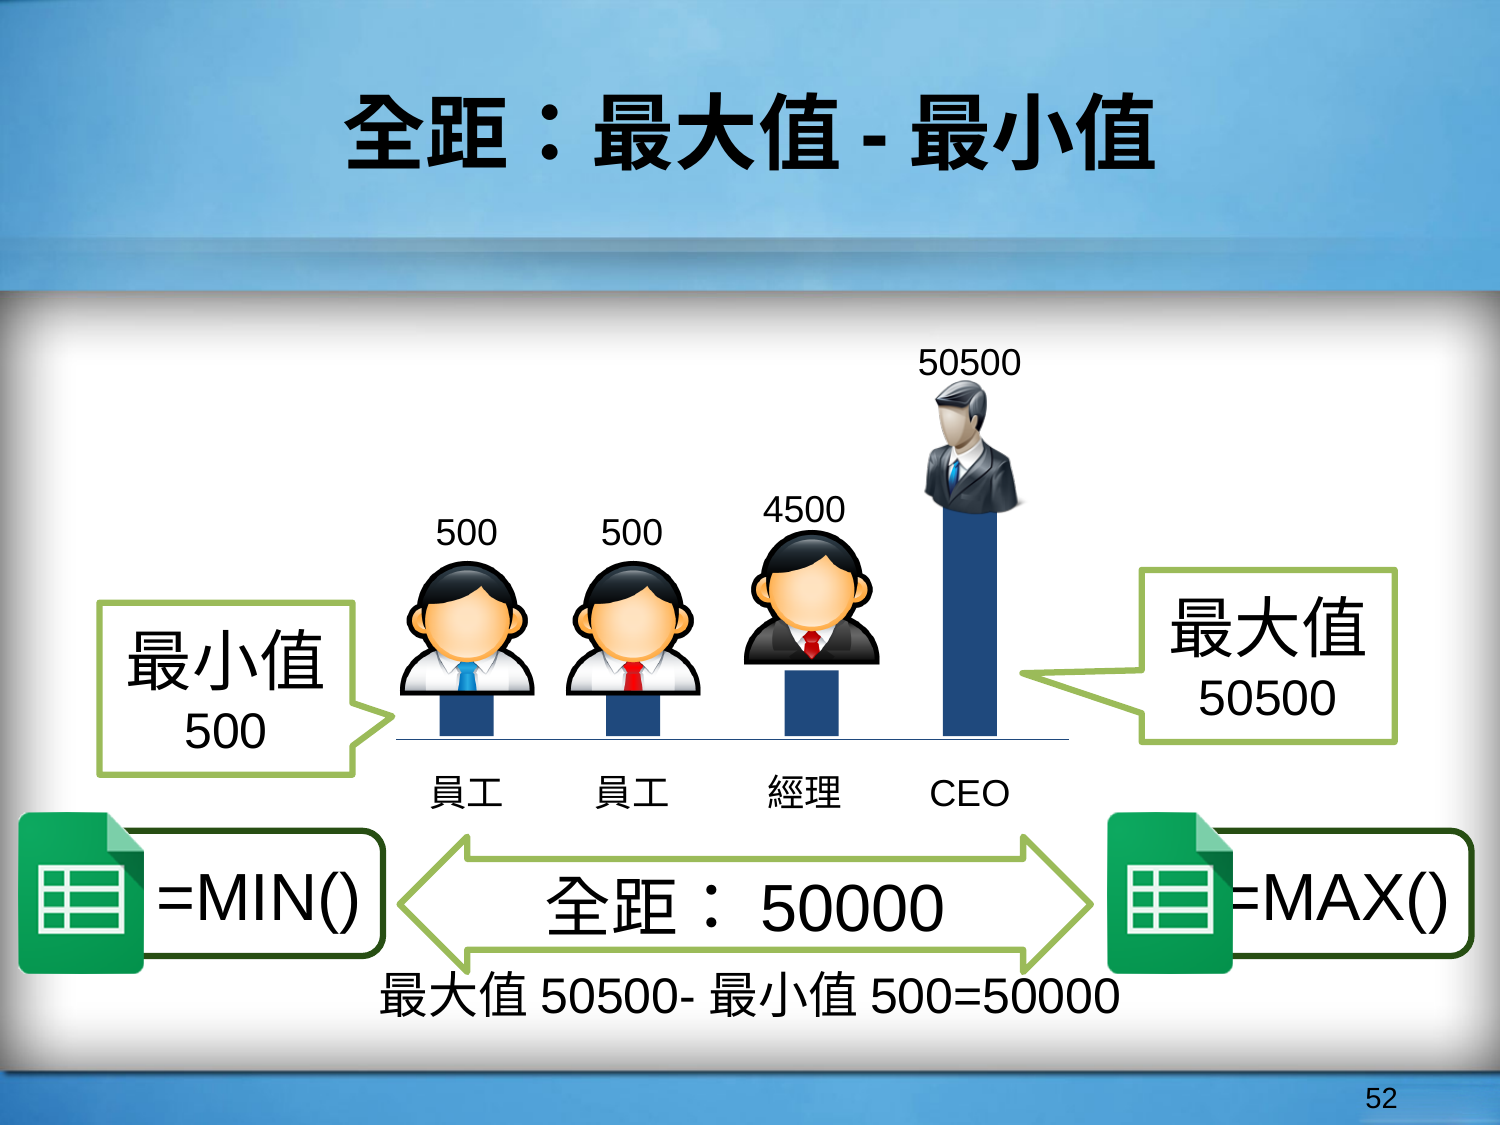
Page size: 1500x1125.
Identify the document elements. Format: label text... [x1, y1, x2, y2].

text_box [942, 524, 997, 737]
text_box 500 [552, 493, 711, 533]
text_box 全距：50000 [399, 836, 1091, 960]
text_box [606, 704, 661, 737]
text_box 經理 [732, 753, 877, 794]
text_box 最小值 500 [99, 602, 393, 775]
text_box 4500 [736, 470, 873, 510]
text_box [439, 704, 494, 737]
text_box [18, 812, 384, 975]
text_box 最大值 50500 [1022, 569, 1395, 742]
text_box 員工 [380, 753, 545, 794]
slide_number ‹#› [1350, 1074, 1488, 1118]
text_box 50500 [902, 322, 1038, 363]
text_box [1107, 812, 1472, 975]
text_box [784, 673, 839, 737]
text_box 500 [387, 493, 546, 533]
title 全距：最大值-最小值 [78, 27, 1422, 232]
text_box 員工 [545, 753, 719, 794]
picture [0, 0, 1500, 1125]
text_box 最大值50500-最小值500=50000 [349, 960, 1151, 1027]
text_box CEO [902, 753, 1038, 794]
